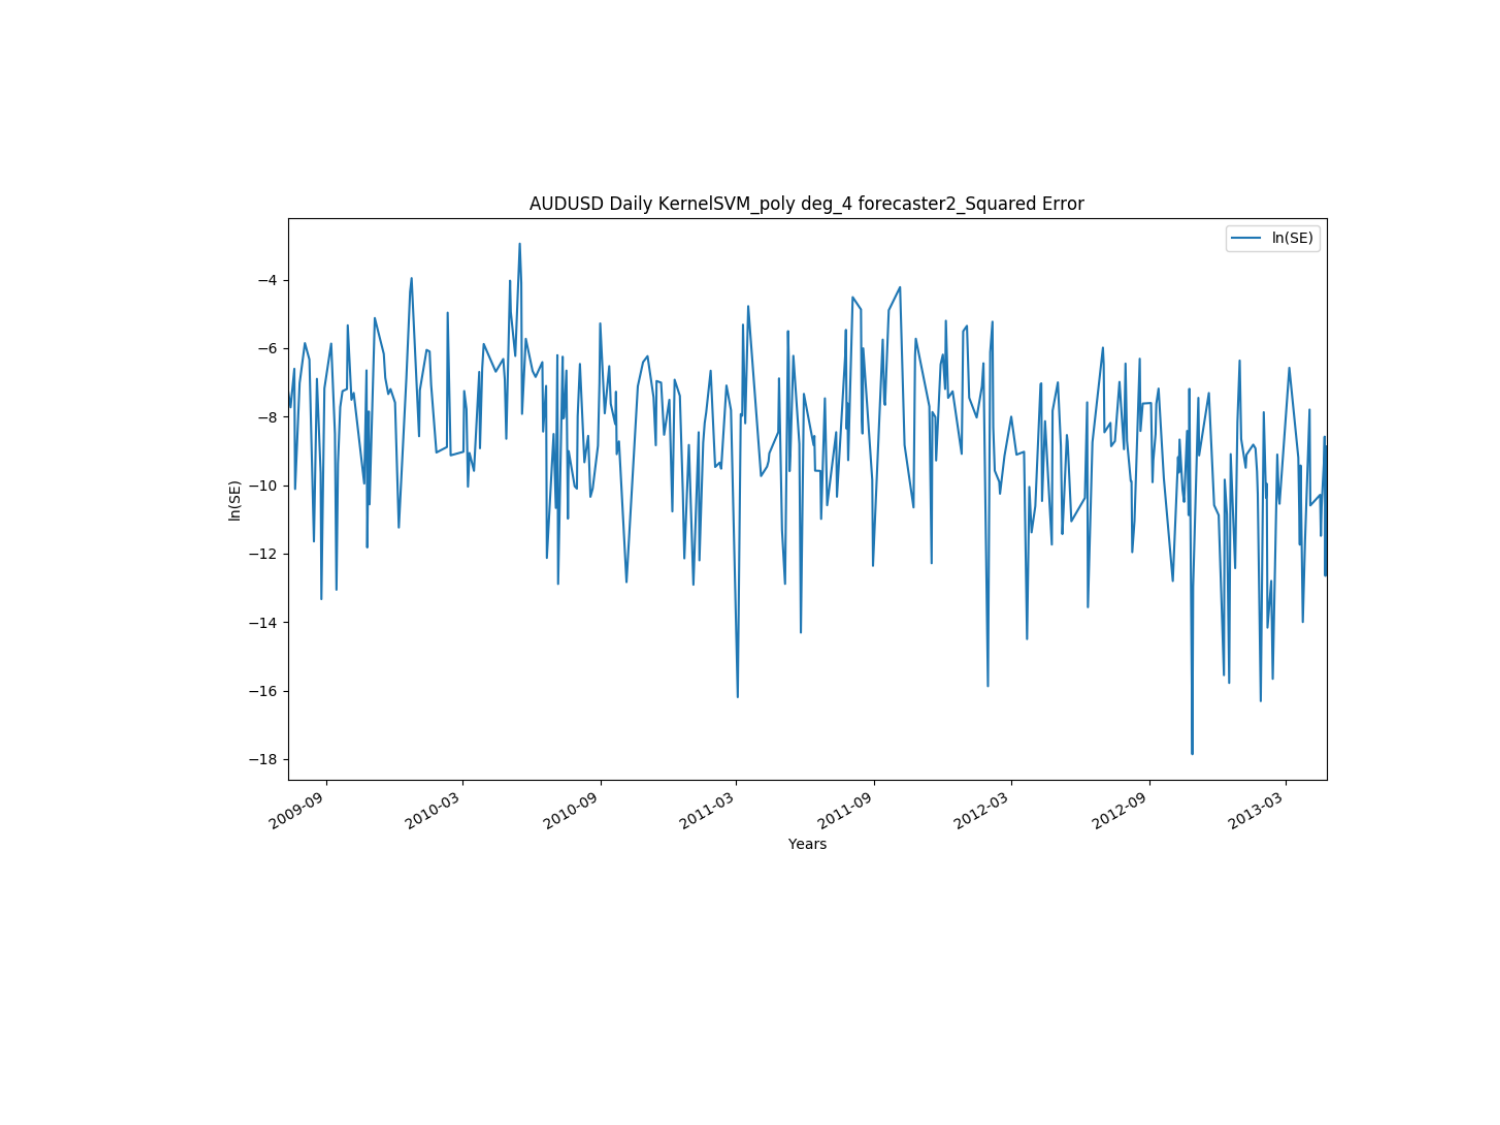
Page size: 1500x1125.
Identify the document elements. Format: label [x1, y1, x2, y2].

picture [119, 119, 1461, 946]
